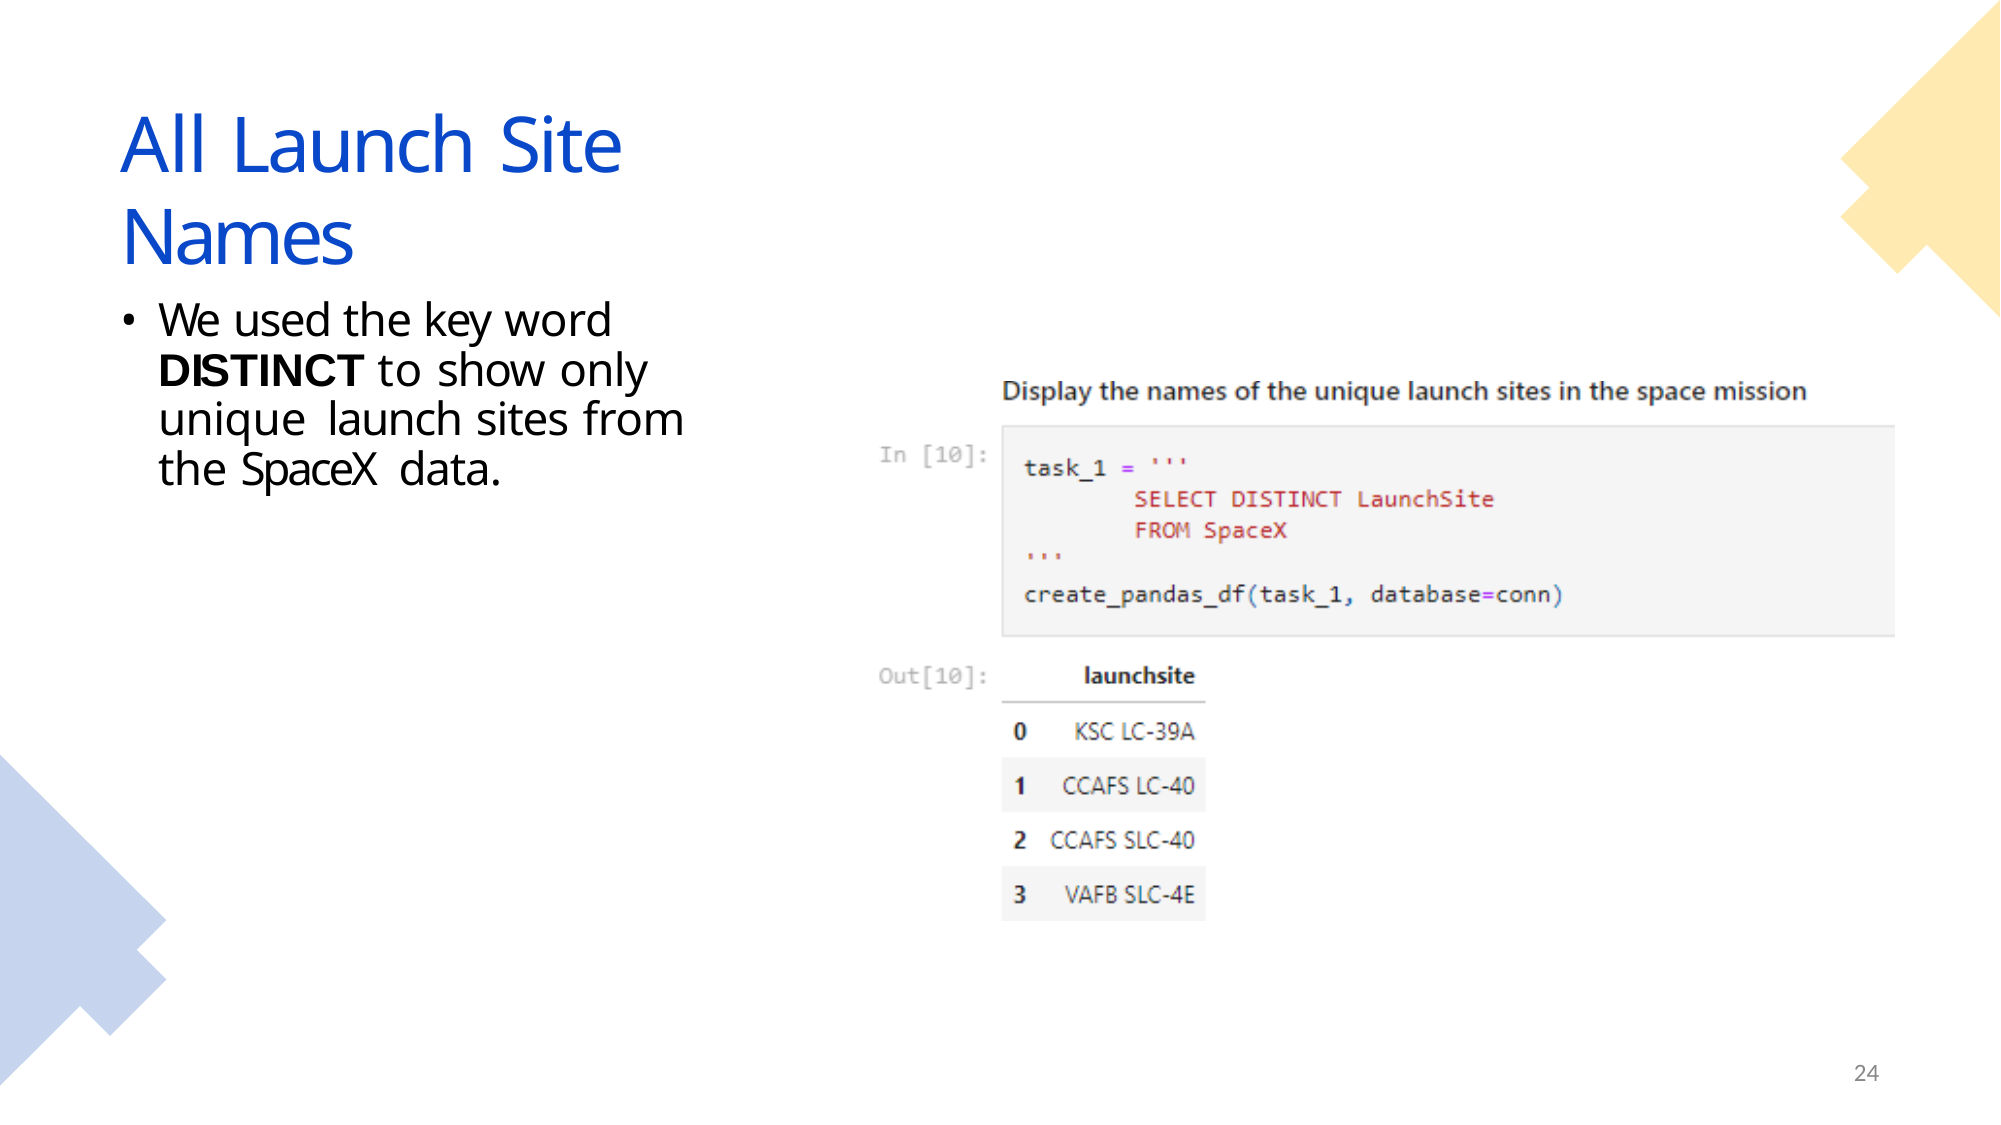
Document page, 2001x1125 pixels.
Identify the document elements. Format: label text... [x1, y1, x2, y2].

text_box 24 [1847, 1060, 1886, 1087]
text_box [0, 754, 167, 1086]
text_box We used the key word DISTINCT to show only unique launch sites from the SpaceX data. [118, 289, 748, 495]
title All Launch Site Names [118, 93, 856, 283]
text_box [1840, 0, 2000, 318]
picture [878, 381, 1895, 922]
